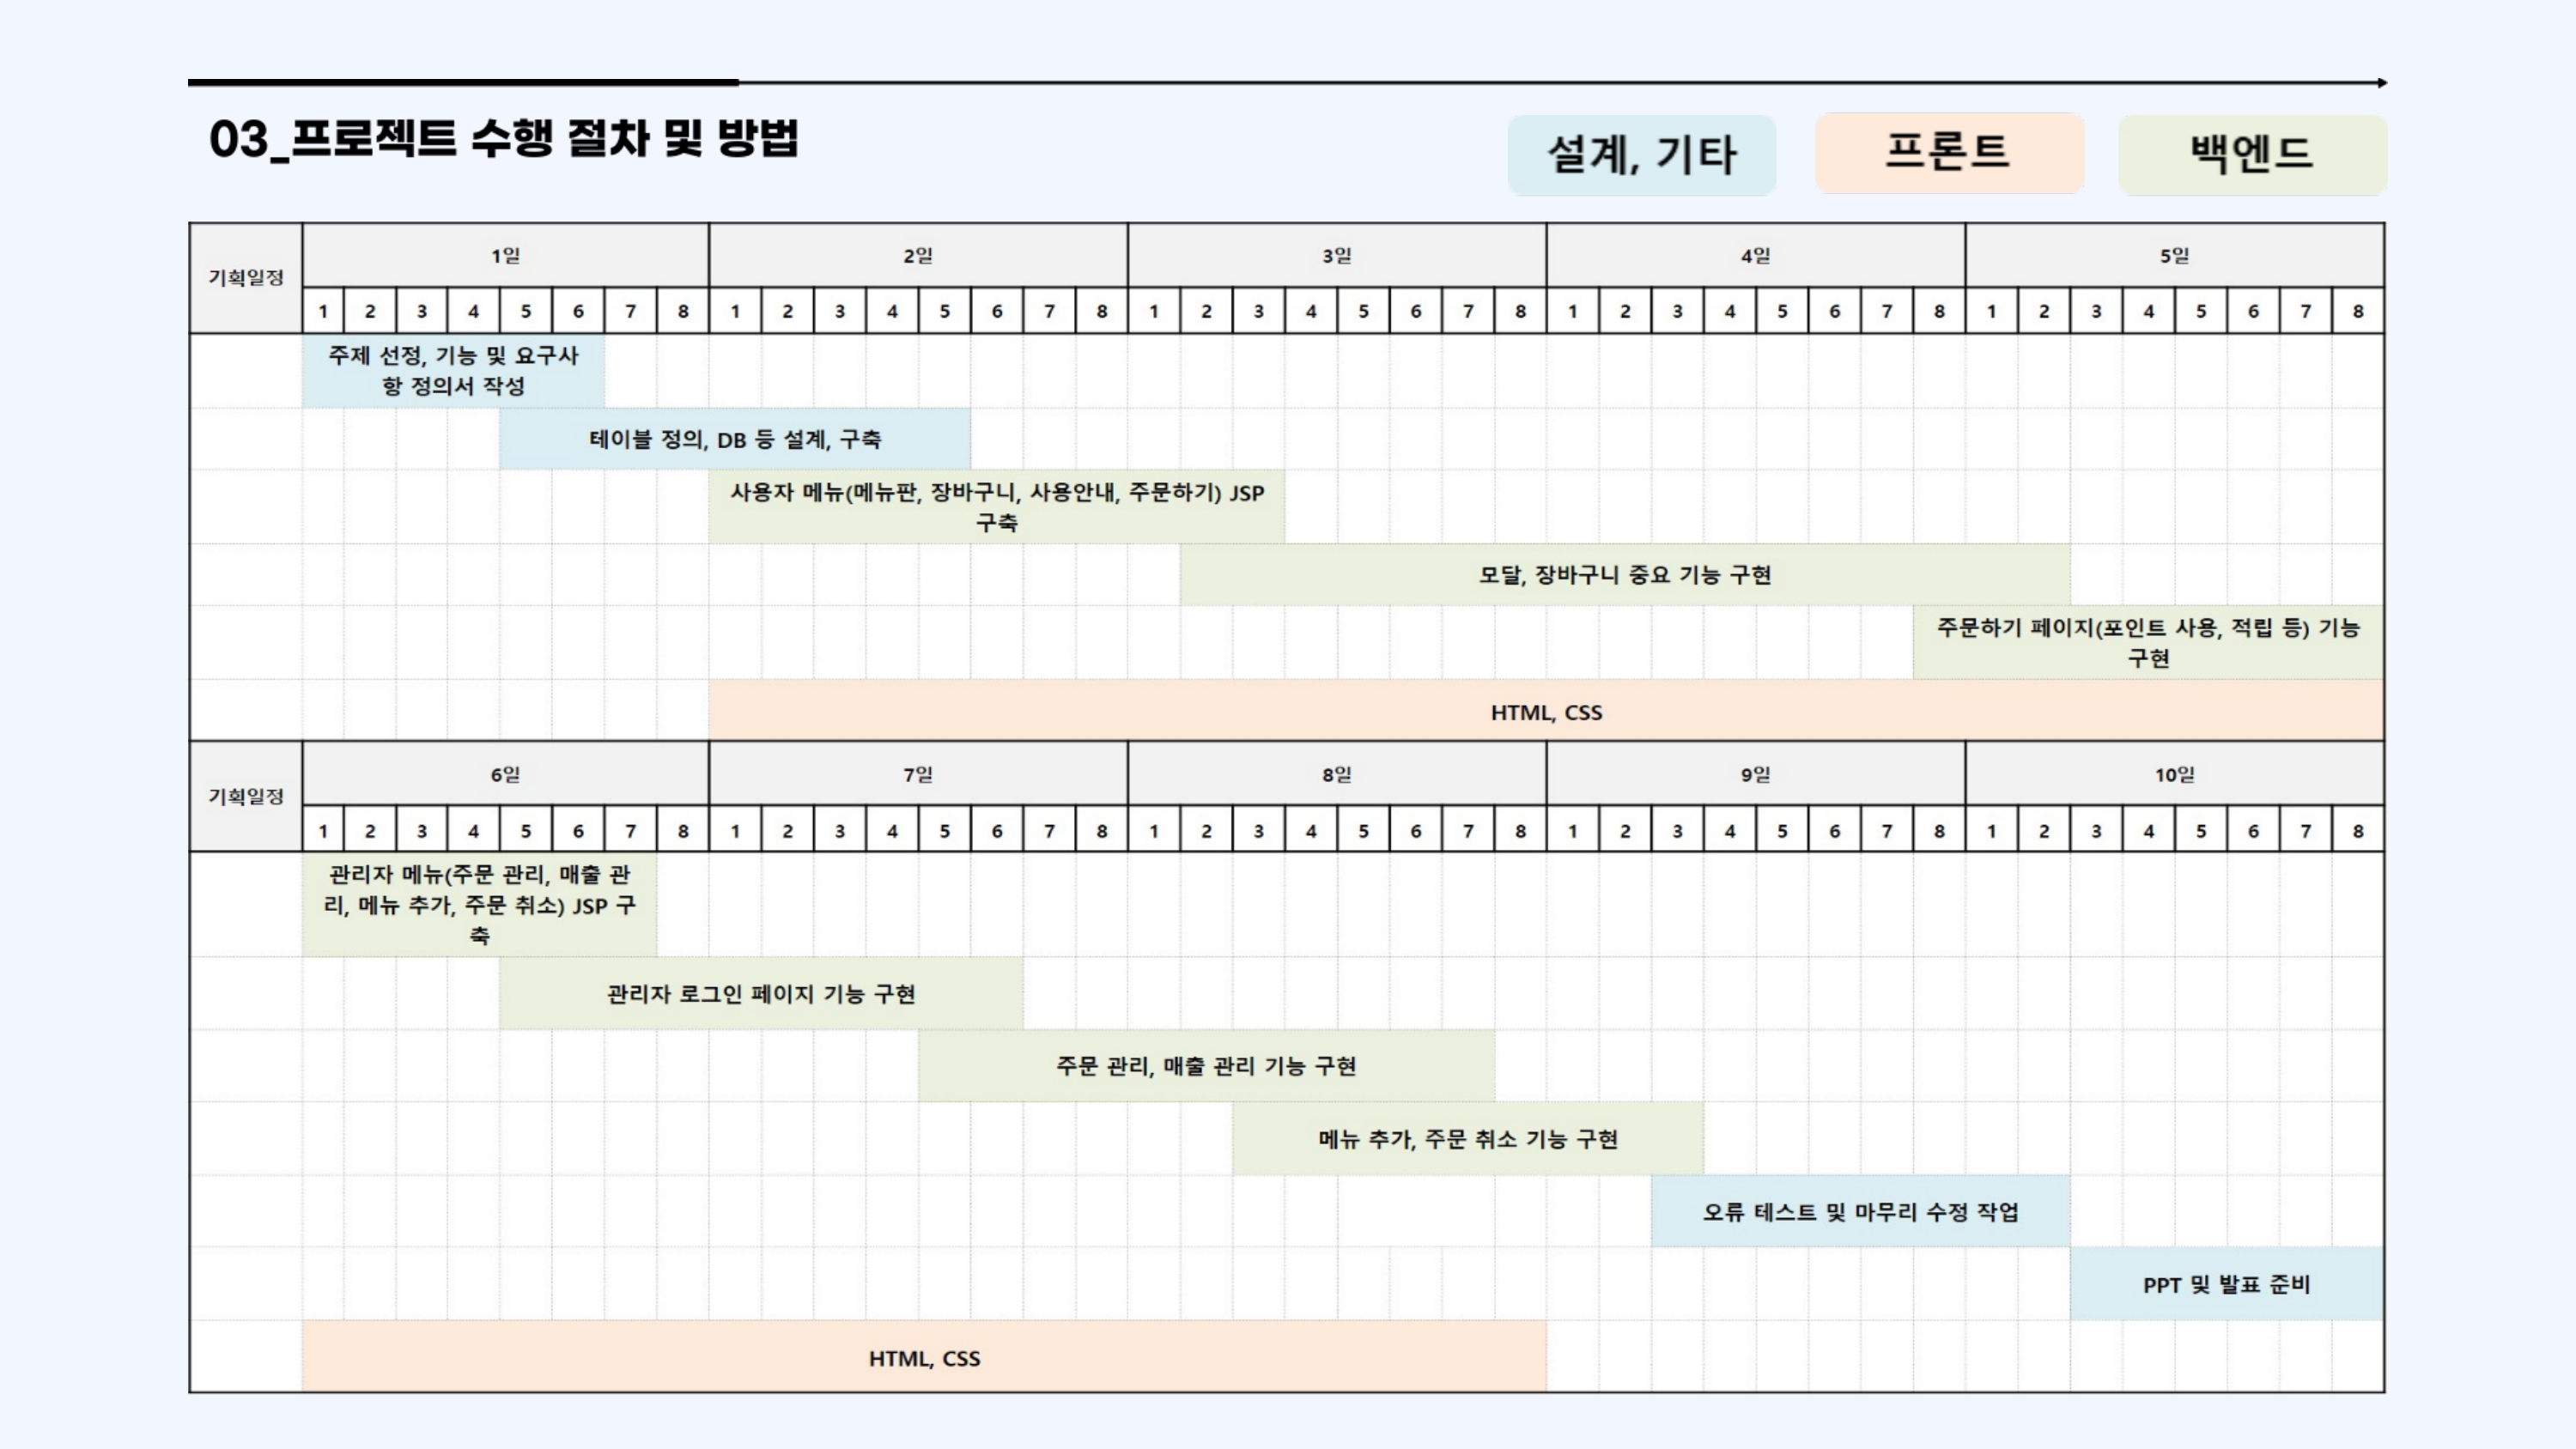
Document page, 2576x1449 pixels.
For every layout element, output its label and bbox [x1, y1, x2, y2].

picture [196, 100, 841, 275]
text_box [2118, 114, 2388, 206]
text_box [1507, 114, 1777, 206]
text_box [188, 78, 2388, 88]
text_box [188, 221, 2388, 1396]
text_box [1815, 112, 2085, 203]
